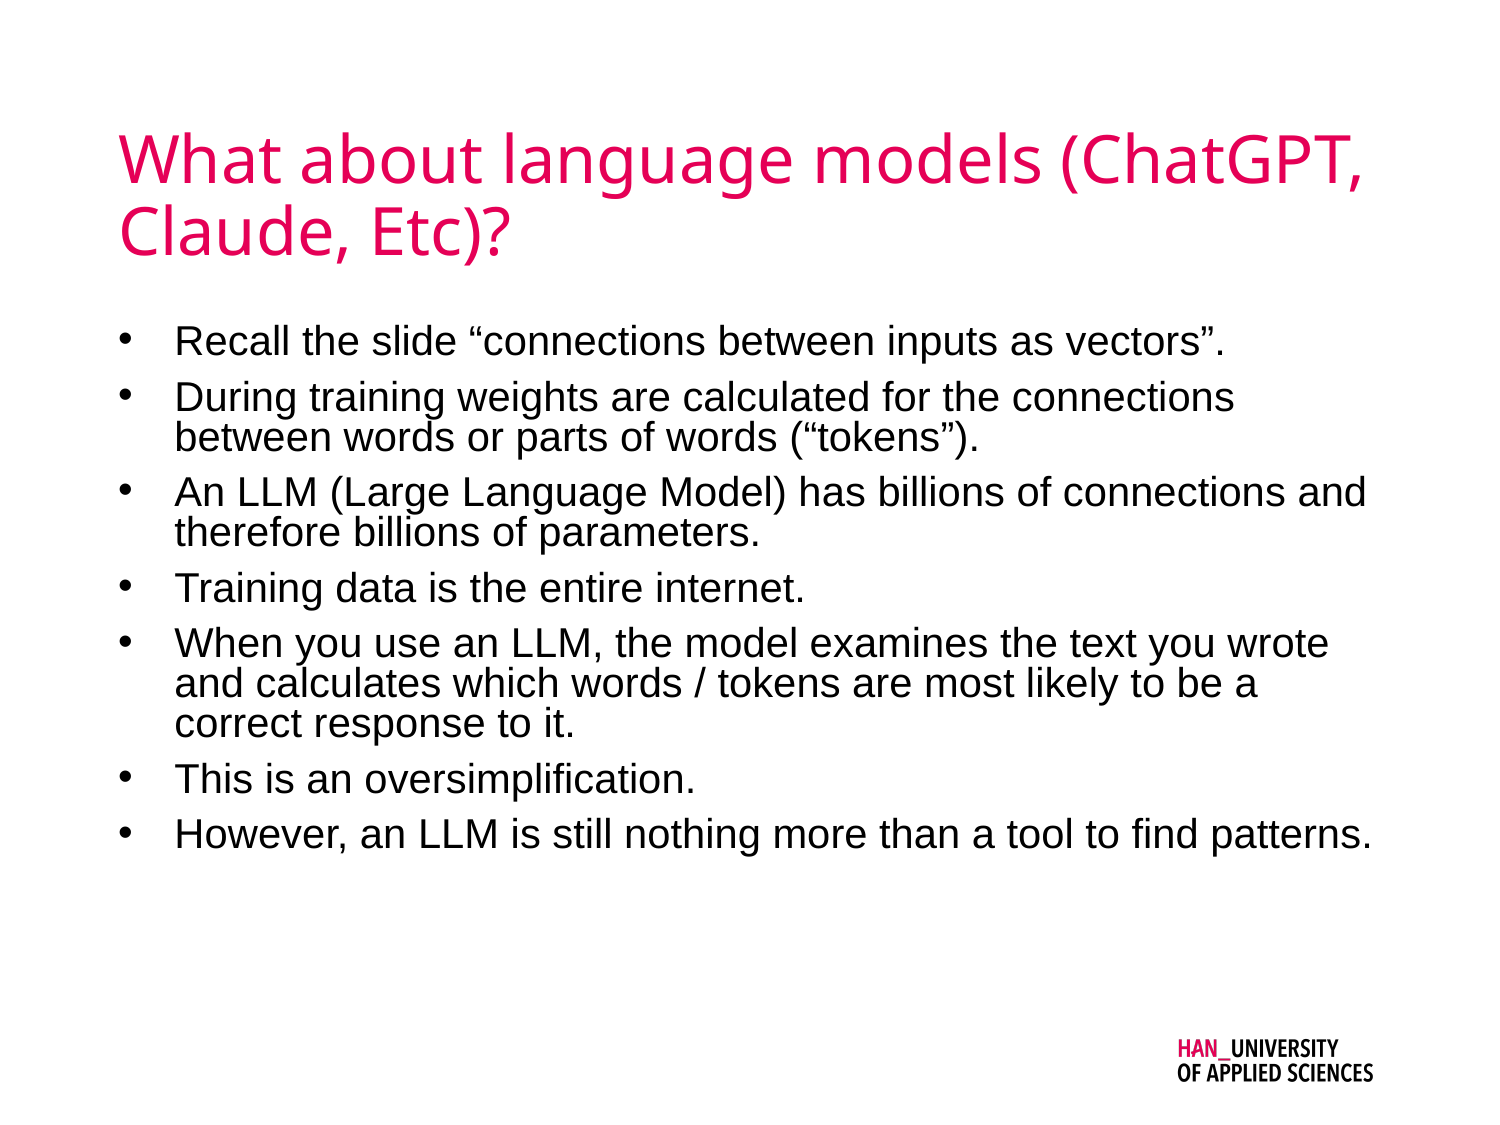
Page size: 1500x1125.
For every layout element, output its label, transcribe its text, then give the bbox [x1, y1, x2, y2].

list Recall the slide “connections between inputs as vectors”. During training weights are calculated for the connections between words or parts of words (“tokens”). An LLM (Large Language Model) has billions of connections and therefore billions of parameters. Training data is the entire internet. When you use an LLM, the model examines the text you wrote and calculates which words / tokens are most likely to be a correct response to it. This is an oversimplification. However, an LLM is still nothing more than a tool to find patterns. [103, 315, 1397, 1015]
picture [1172, 1021, 1396, 1119]
title What about language models (ChatGPT, Claude, Etc)? [103, 59, 1397, 278]
